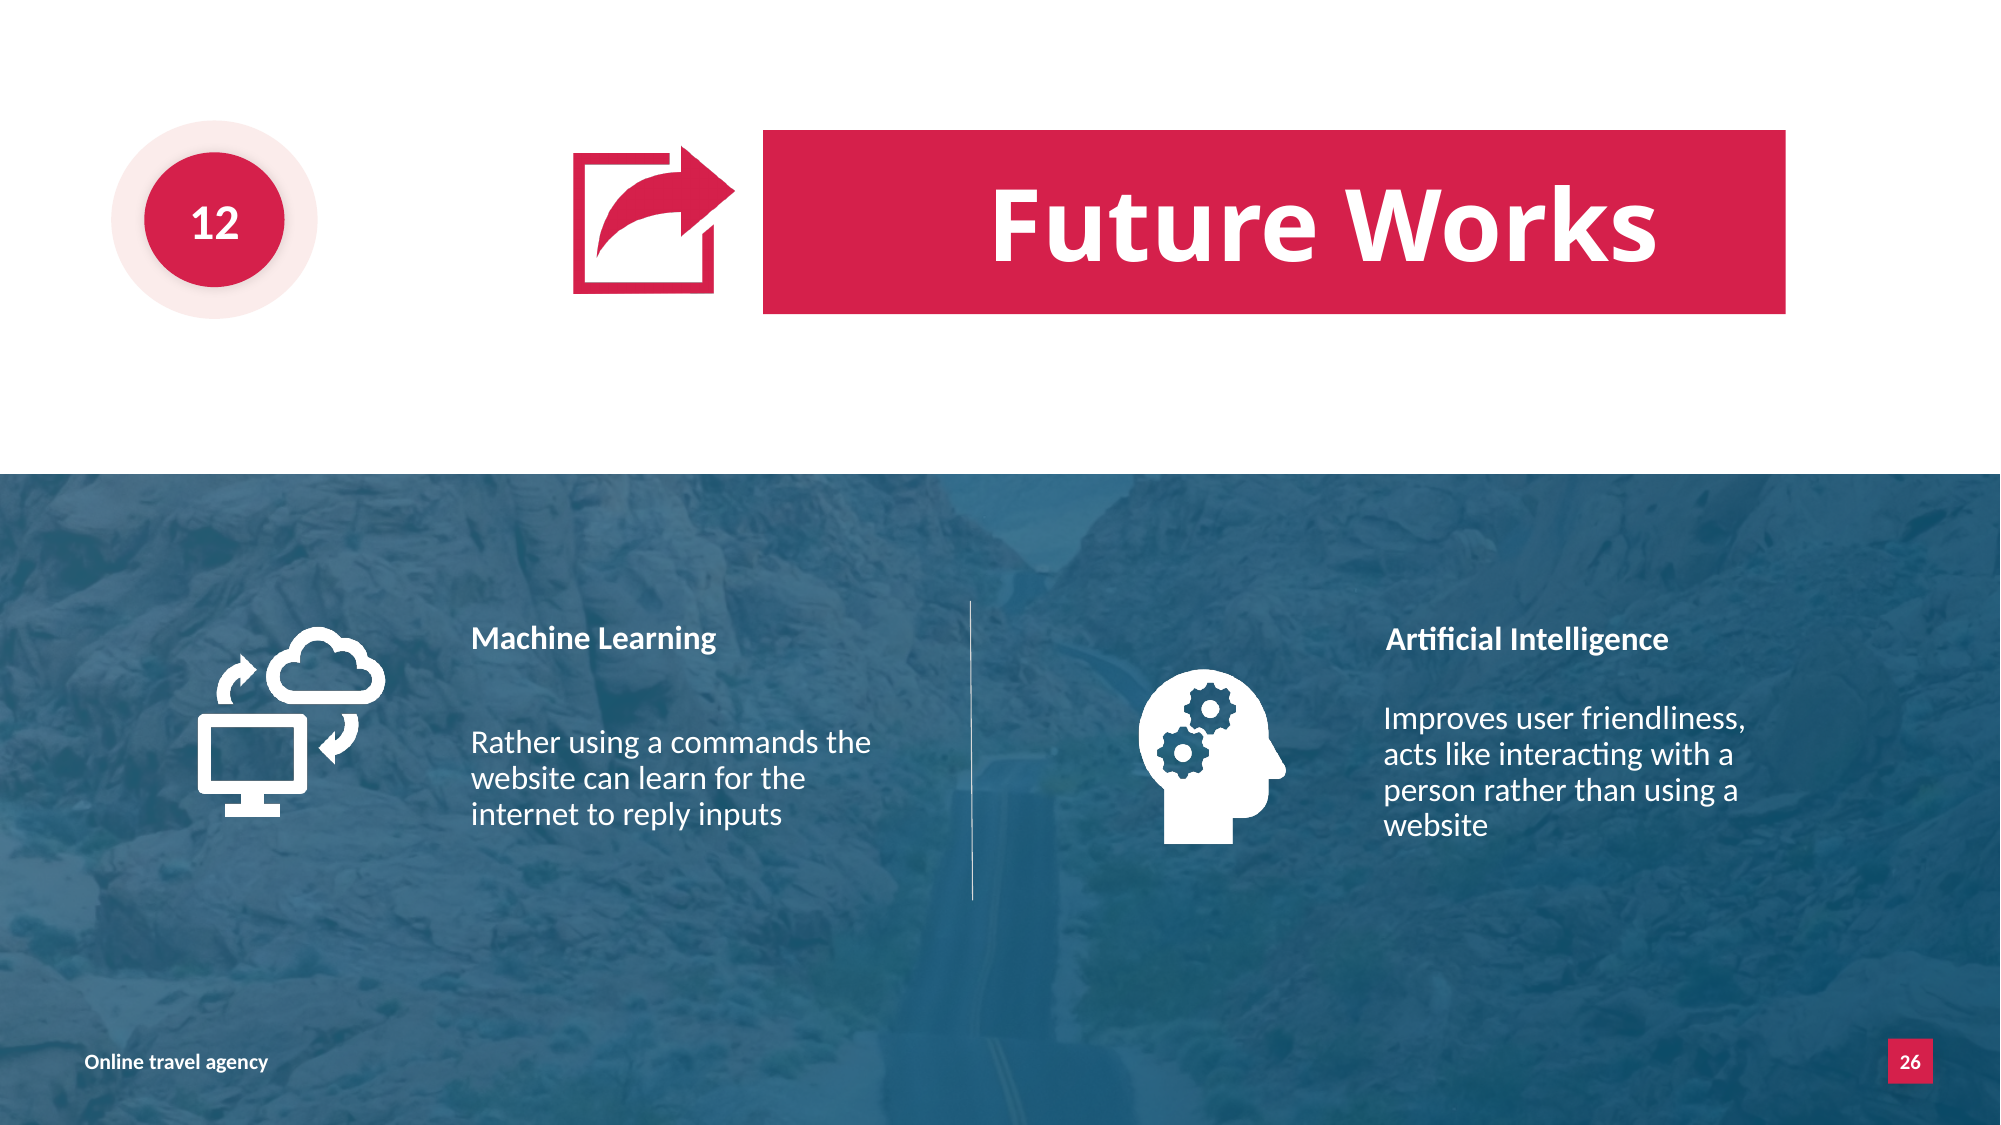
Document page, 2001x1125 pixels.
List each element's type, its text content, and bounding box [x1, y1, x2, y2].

picture [0, 474, 2000, 1125]
text_box Future Works [972, 128, 2000, 314]
text_box [762, 129, 1787, 315]
picture [563, 128, 745, 311]
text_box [111, 120, 318, 319]
